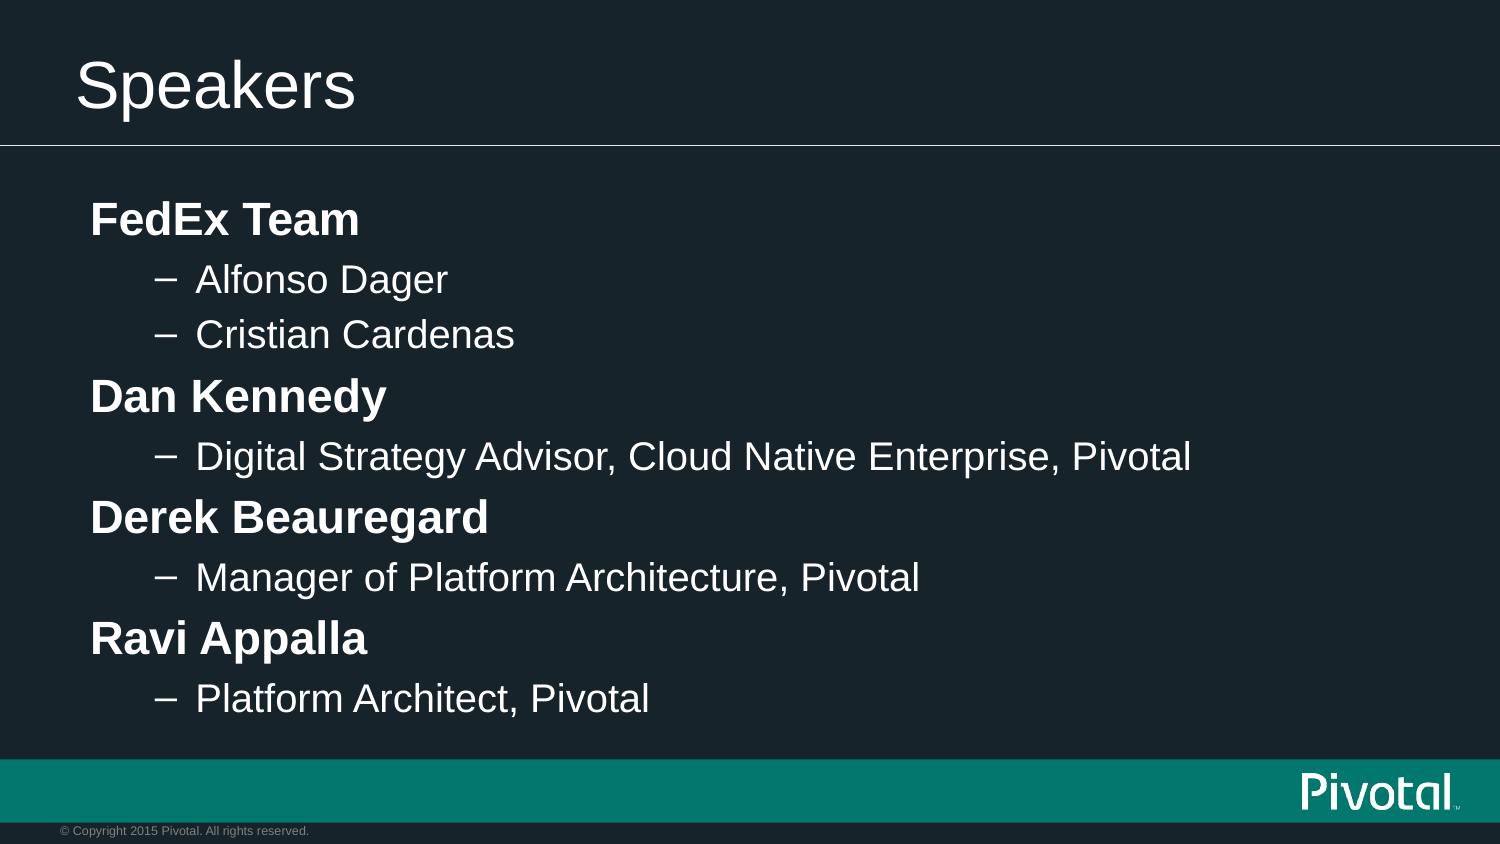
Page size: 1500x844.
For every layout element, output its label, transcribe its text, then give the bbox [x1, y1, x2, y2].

picture [1302, 773, 1460, 810]
list FedEx Team Alfonso Dager Cristian Cardenas Dan Kennedy Digital Strategy Advisor, Cloud Native Enterprise, Pivotal Derek Beauregard Manager of Platform Architecture, Pivotal Ravi Appalla Platform Architect, Pivotal [75, 181, 1425, 730]
title Speakers [75, 52, 1425, 113]
